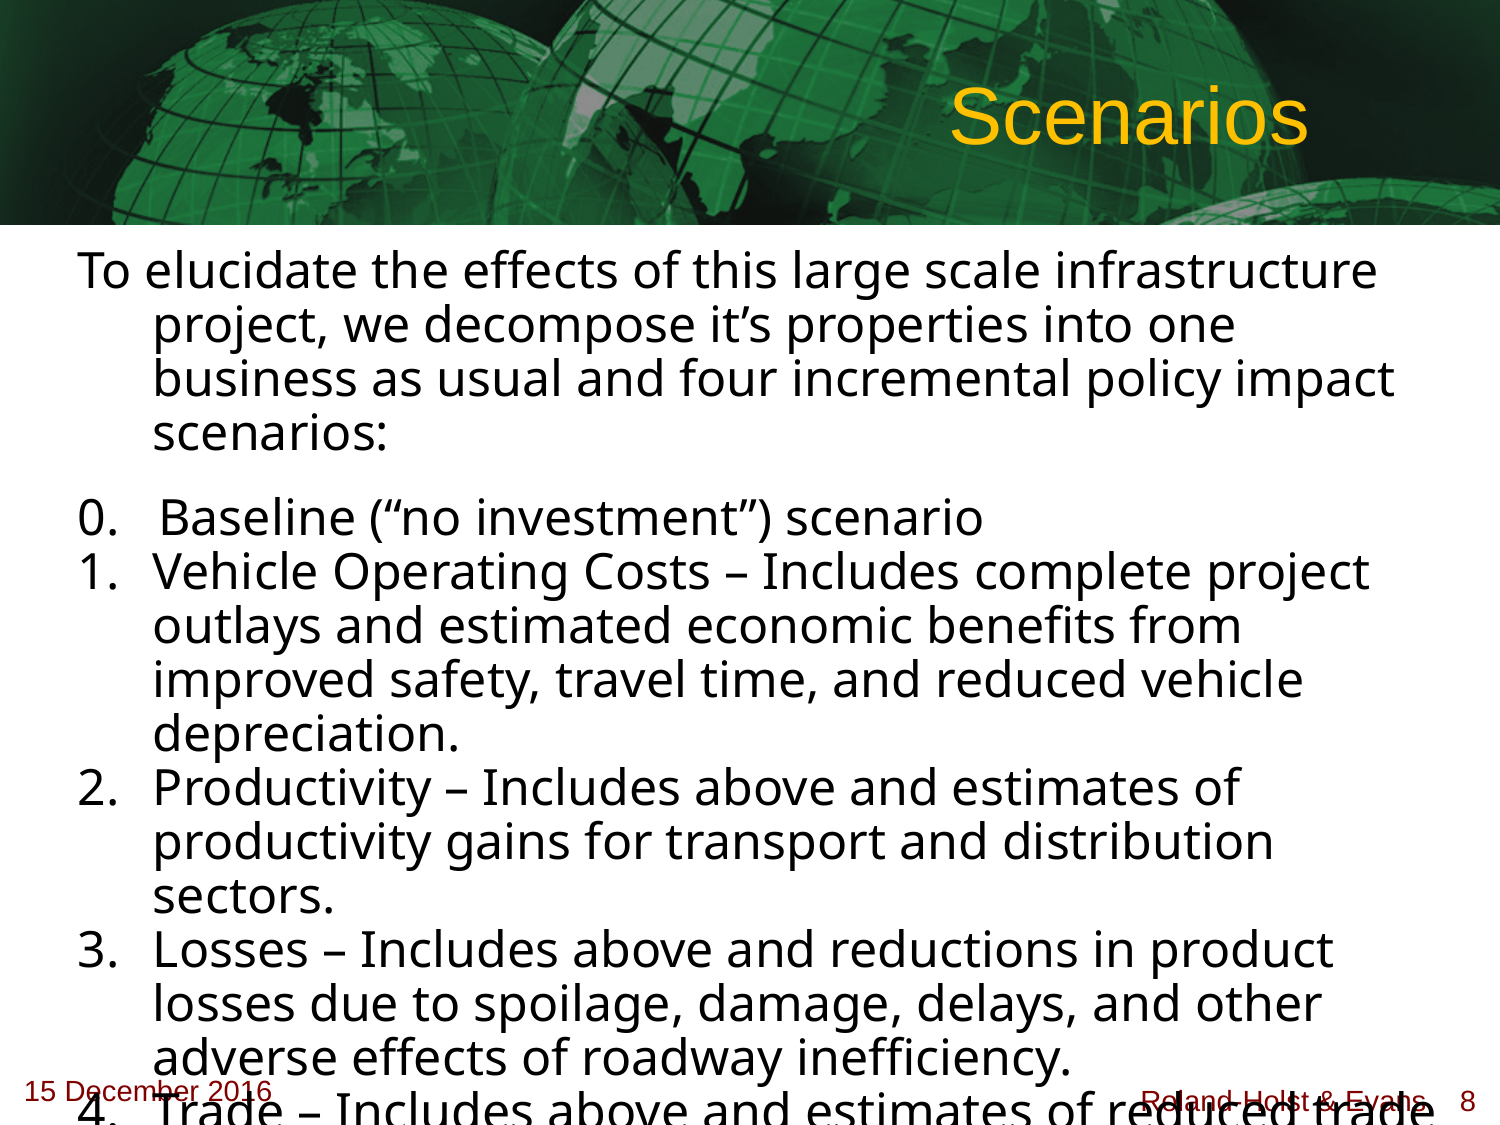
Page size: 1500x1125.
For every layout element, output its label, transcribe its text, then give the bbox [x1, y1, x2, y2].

list To elucidate the effects of this large scale infrastructure project, we decompose it’s properties into one business as usual and four incremental policy impact scenarios: 0. Baseline (“no investment”) scenario Vehicle Operating Costs – Includes complete project outlays and estimated economic benefits from improved safety, travel time, and reduced vehicle depreciation. Productivity – Includes above and estimates of productivity gains for transport and distribution sectors. Losses – Includes above and reductions in product losses due to spoilage, damage, delays, and other adverse effects of roadway inefficiency. Trade – Includes above and estimates of reduced trade and transport cost margins. [62, 237, 1463, 1113]
title Scenarios [50, 75, 1325, 150]
picture [0, 0, 1500, 225]
